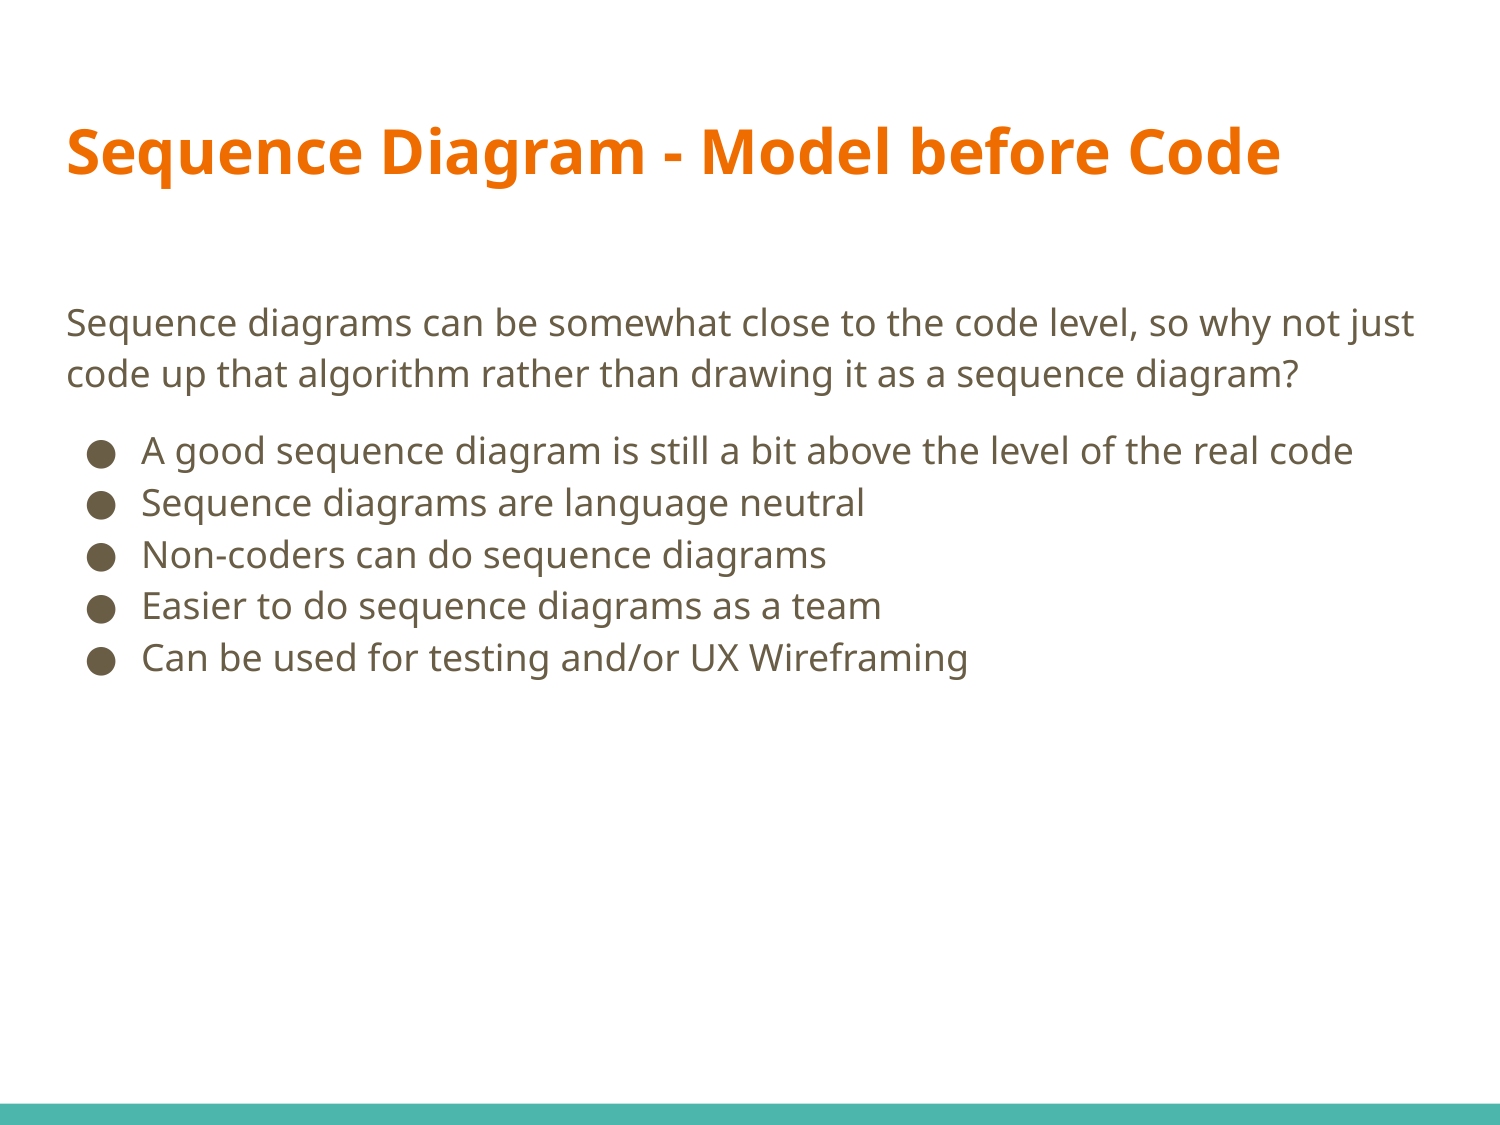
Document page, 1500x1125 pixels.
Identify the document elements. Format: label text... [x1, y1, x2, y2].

title Sequence Diagram - Model before Code [51, 97, 1449, 252]
list Sequence diagrams can be somewhat close to the code level, so why not just code up that algorithm rather than drawing it as a sequence diagram? A good sequence diagram is still a bit above the level of the real code Sequence diagrams are language neutral Non-coders can do sequence diagrams Easier to do sequence diagrams as a team Can be used for testing and/or UX Wireframing [51, 276, 1449, 945]
